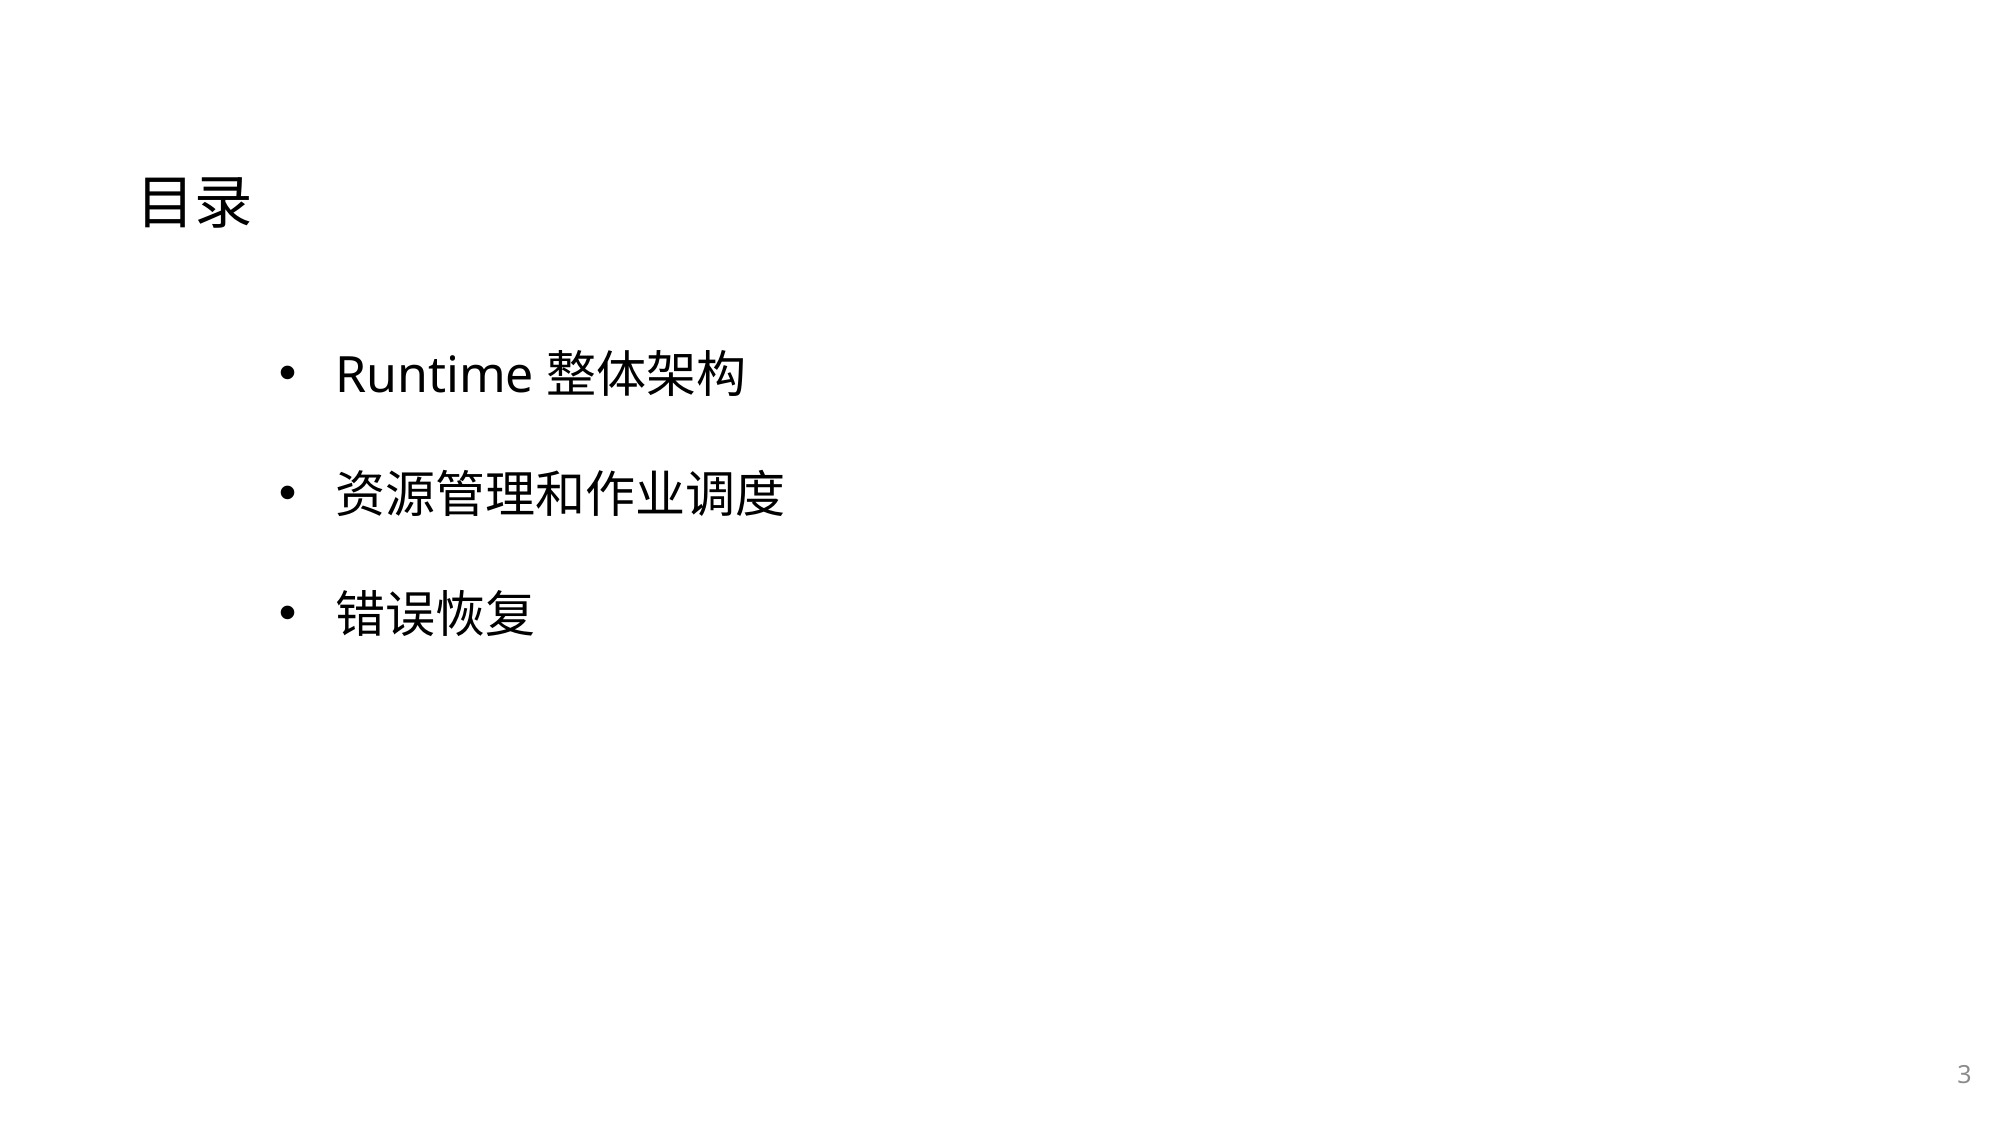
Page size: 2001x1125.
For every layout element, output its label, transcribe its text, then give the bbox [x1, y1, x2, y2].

slide_number 3 [1871, 1038, 1992, 1125]
text_box Runtime整体架构 资源管理和作业调度 错误恢复 [263, 335, 1562, 742]
text_box 目录 [121, 157, 471, 244]
